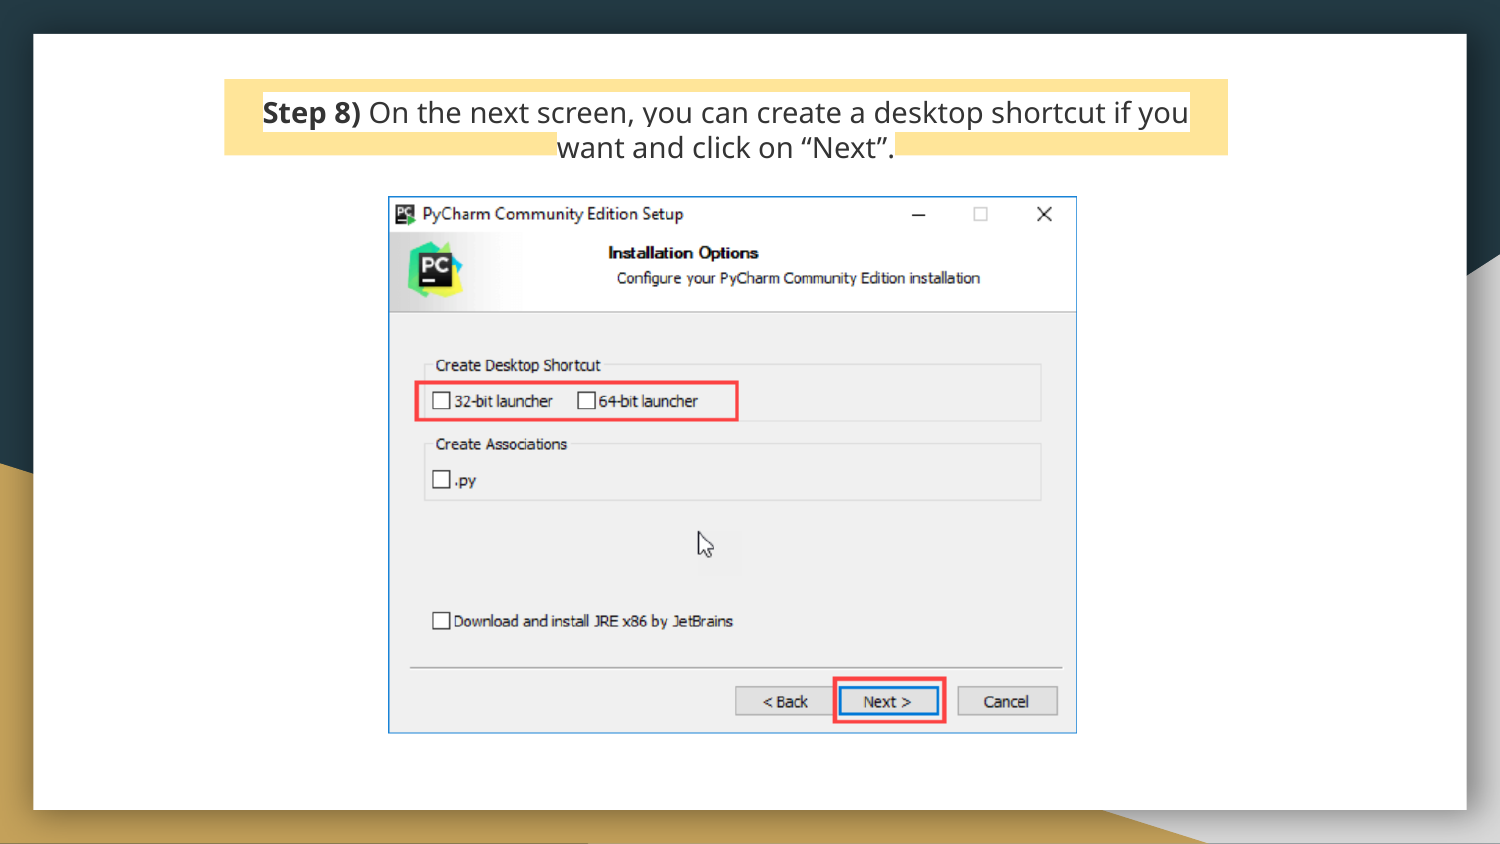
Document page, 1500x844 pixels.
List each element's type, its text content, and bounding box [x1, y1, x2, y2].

title Step 8) On the next screen, you can create a desktop shortcut if you want and click on “Next”. [224, 79, 1228, 156]
picture [233, 192, 1194, 734]
